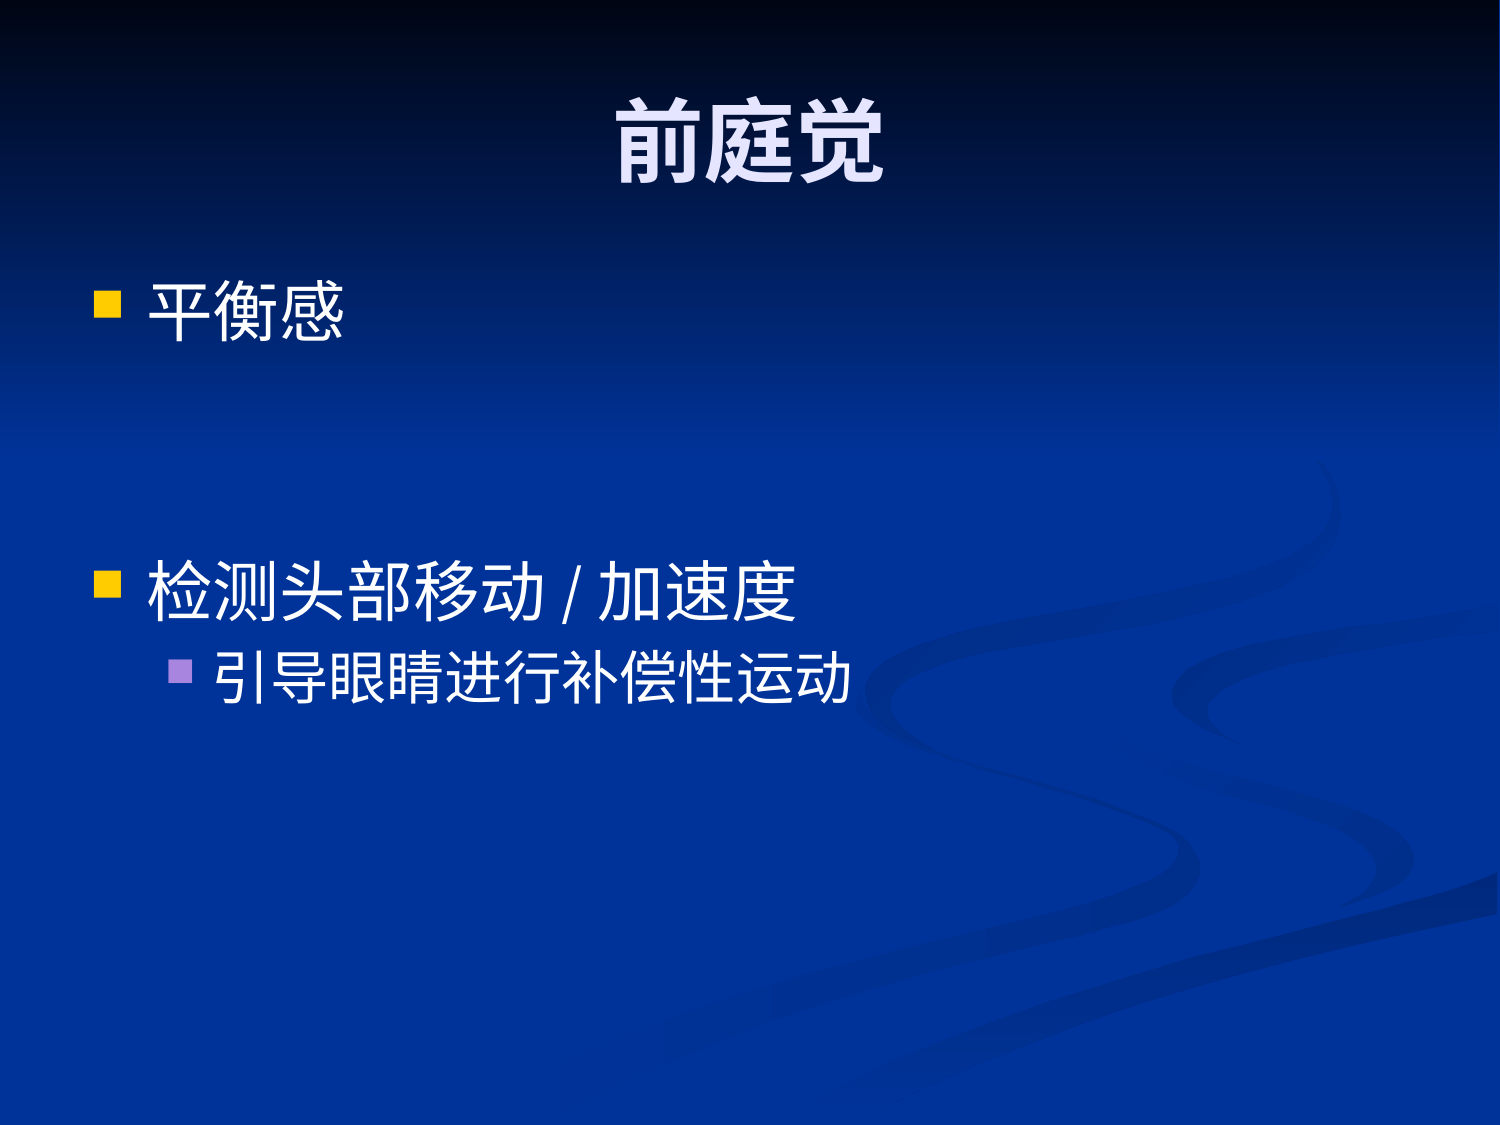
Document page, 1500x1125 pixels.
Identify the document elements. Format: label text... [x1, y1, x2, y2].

title 前庭觉 [75, 45, 1425, 233]
list 平衡感 检测头部移动/加速度 引导眼睛进行补偿性运动 [75, 262, 1425, 846]
